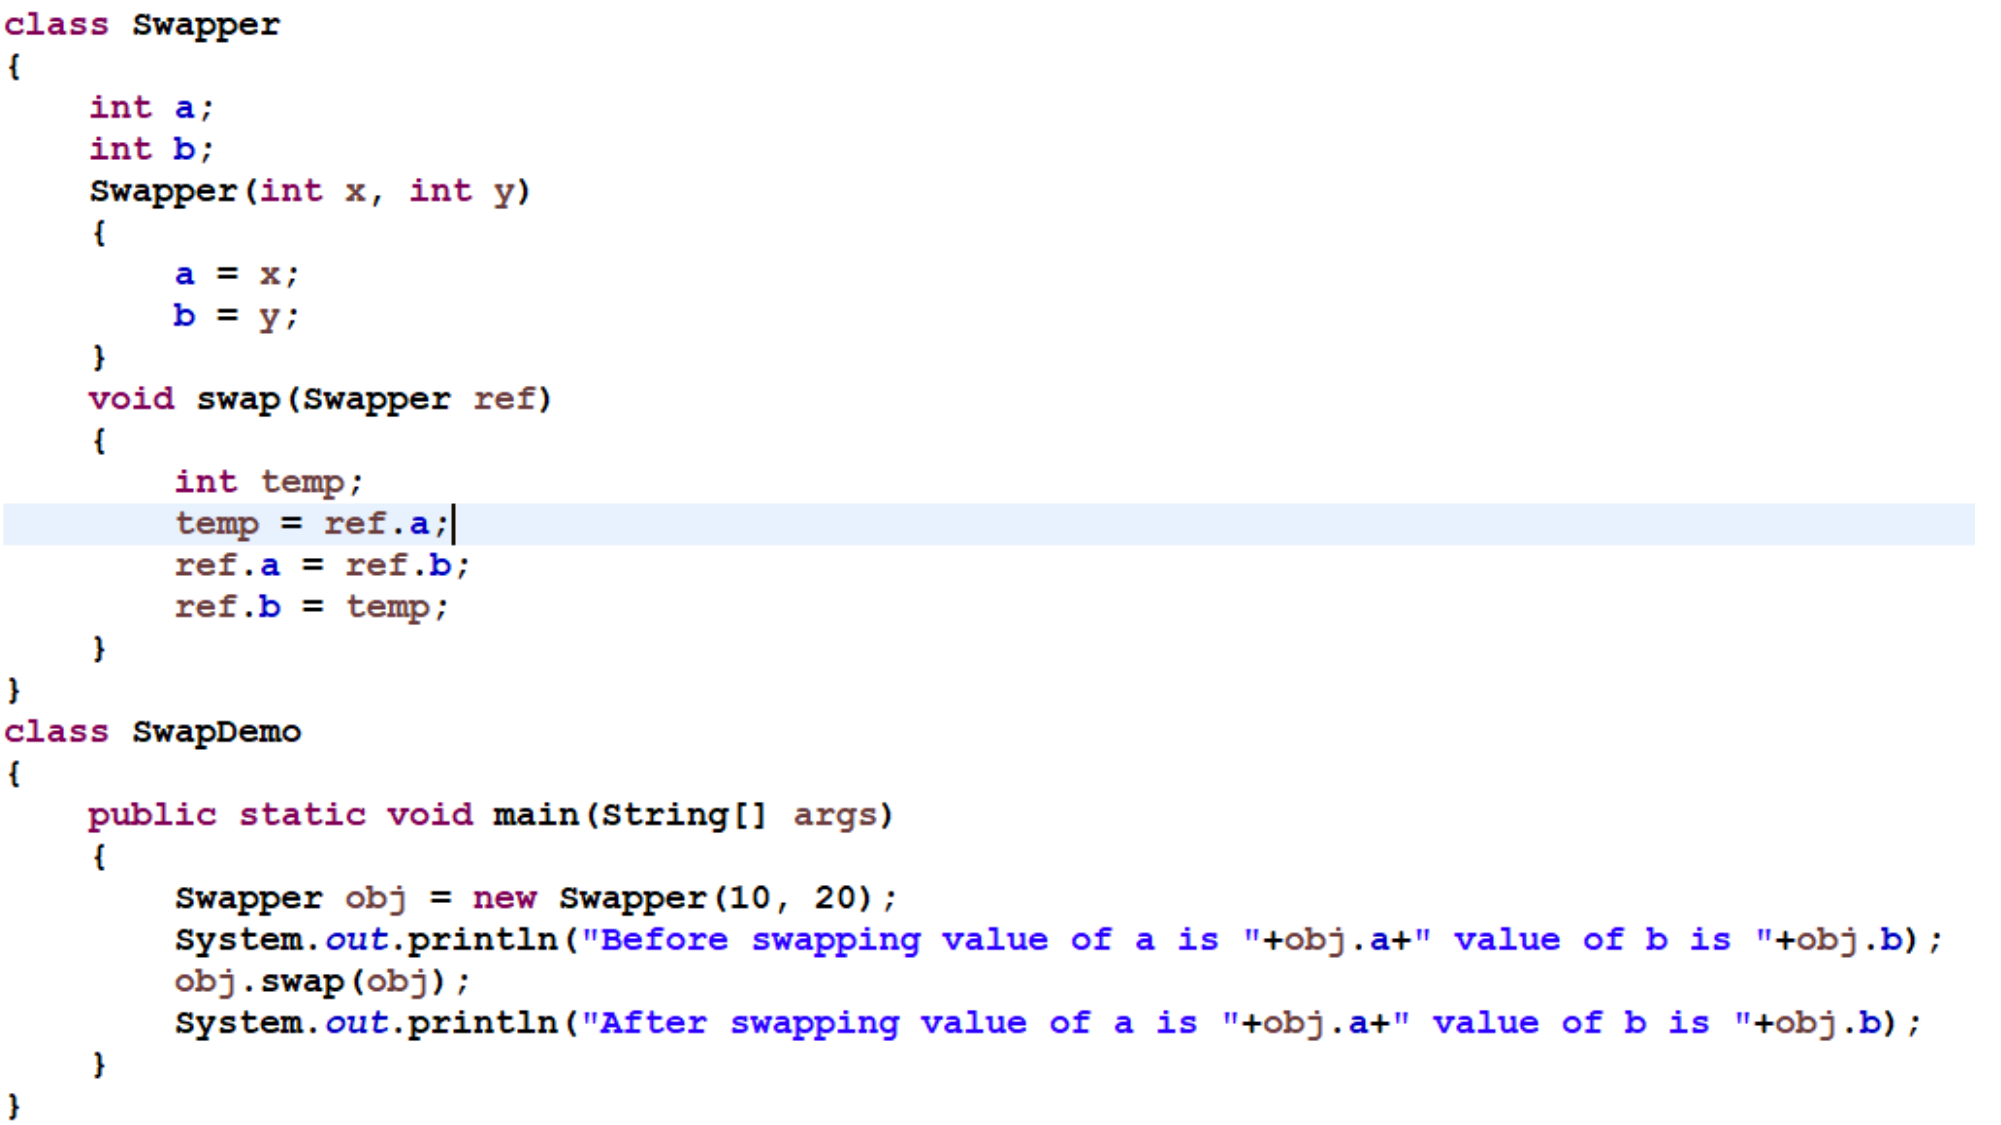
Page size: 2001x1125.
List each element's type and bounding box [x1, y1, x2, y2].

list [0, 3, 1975, 1125]
